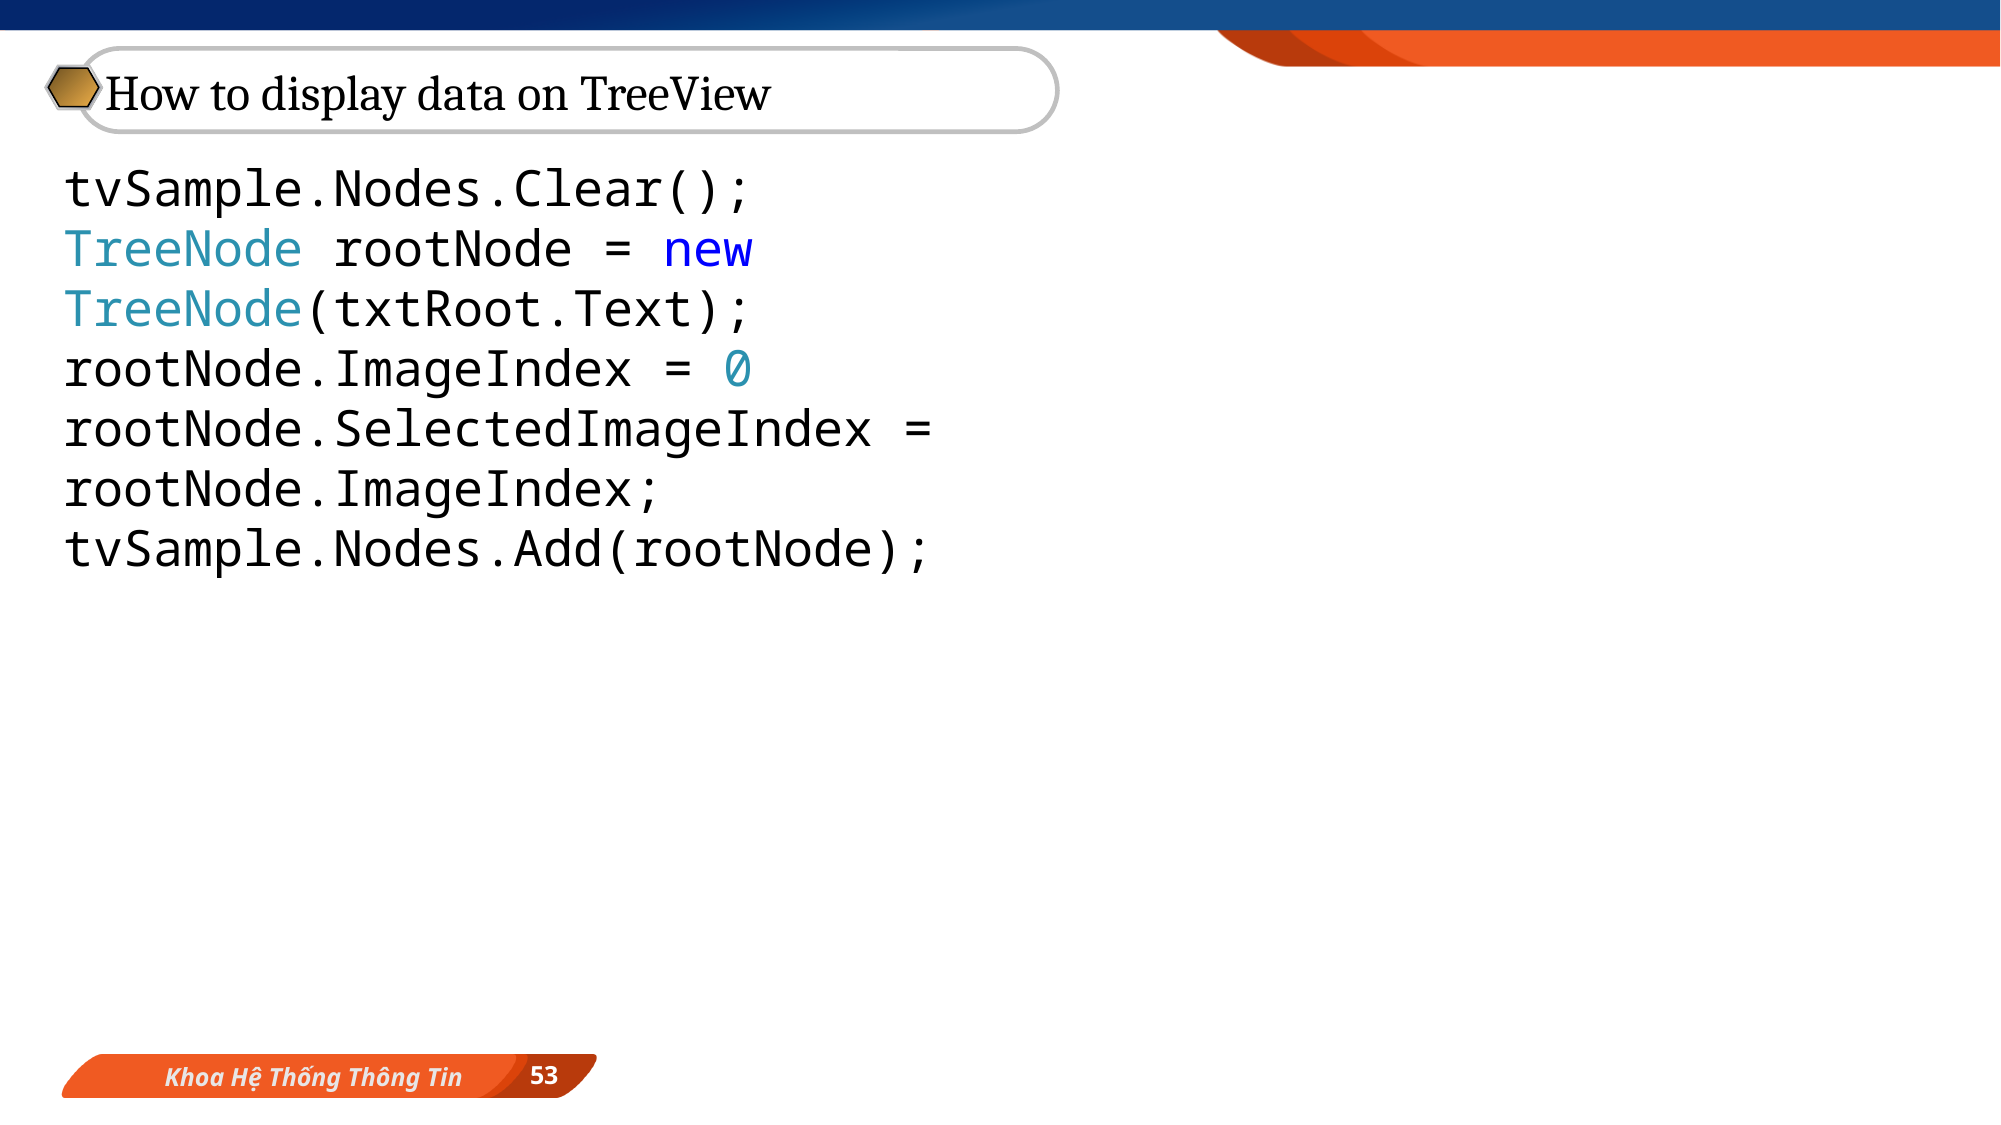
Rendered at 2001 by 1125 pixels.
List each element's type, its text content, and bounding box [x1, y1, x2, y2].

picture [34, 1017, 624, 1125]
text_box tvSample.Nodes.Clear(); TreeNode rootNode = new TreeNode(txtRoot.Text); rootNode.ImageIndex = 0 rootNode.SelectedImageIndex = rootNode.ImageIndex; tvSample.Nodes.Add(rootNode); [48, 148, 1470, 584]
footer Khoa Hệ Thống Thông Tin [119, 1054, 508, 1098]
slide_number 53 [508, 1046, 574, 1106]
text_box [44, 48, 1058, 132]
picture [0, 0, 2001, 71]
